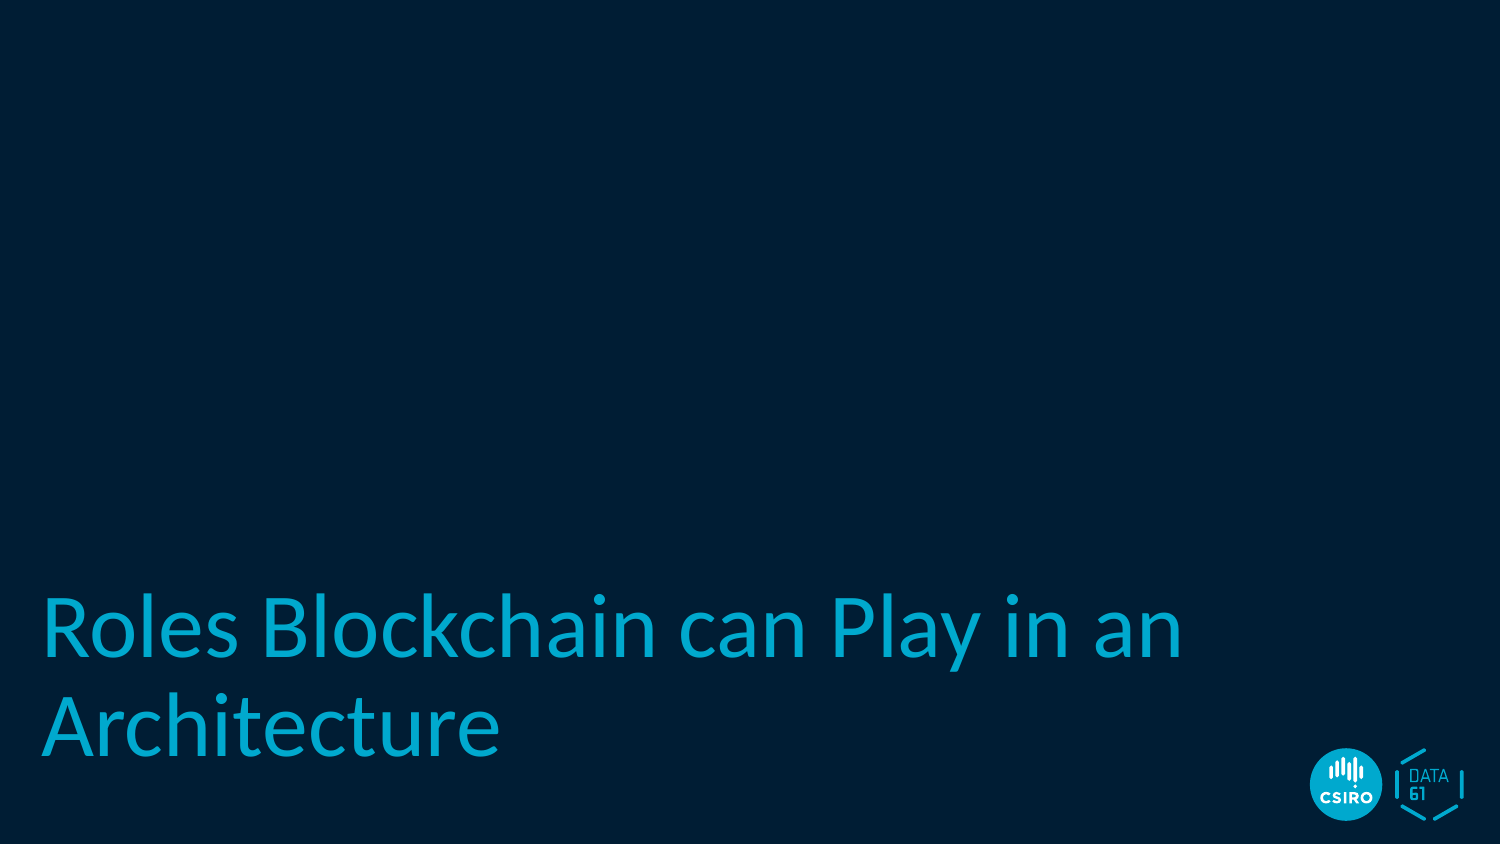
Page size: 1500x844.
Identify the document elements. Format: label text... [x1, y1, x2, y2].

list Roles Blockchain can Play in an Architecture [41, 185, 1223, 777]
